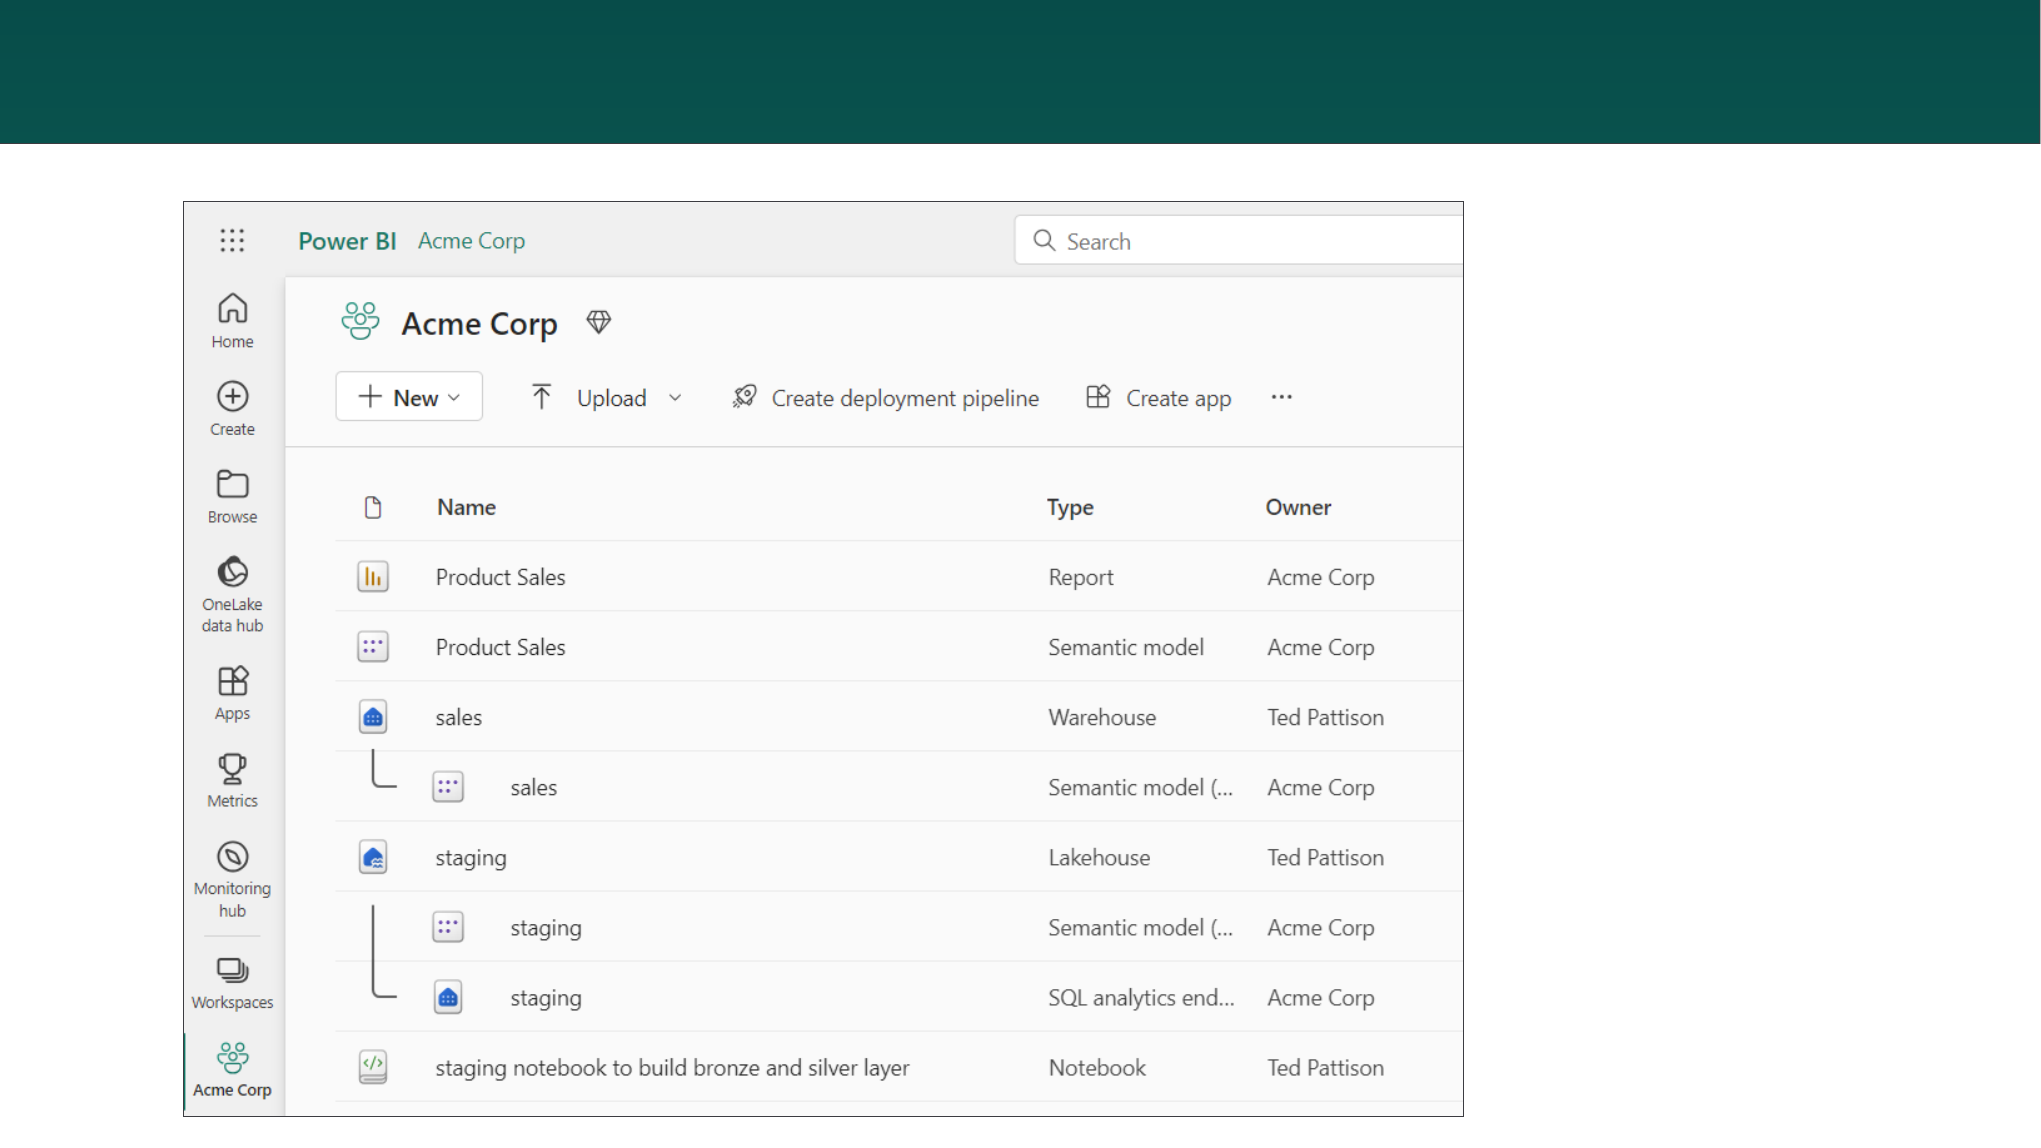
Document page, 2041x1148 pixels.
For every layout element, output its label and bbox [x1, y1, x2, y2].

picture [183, 200, 1465, 1117]
